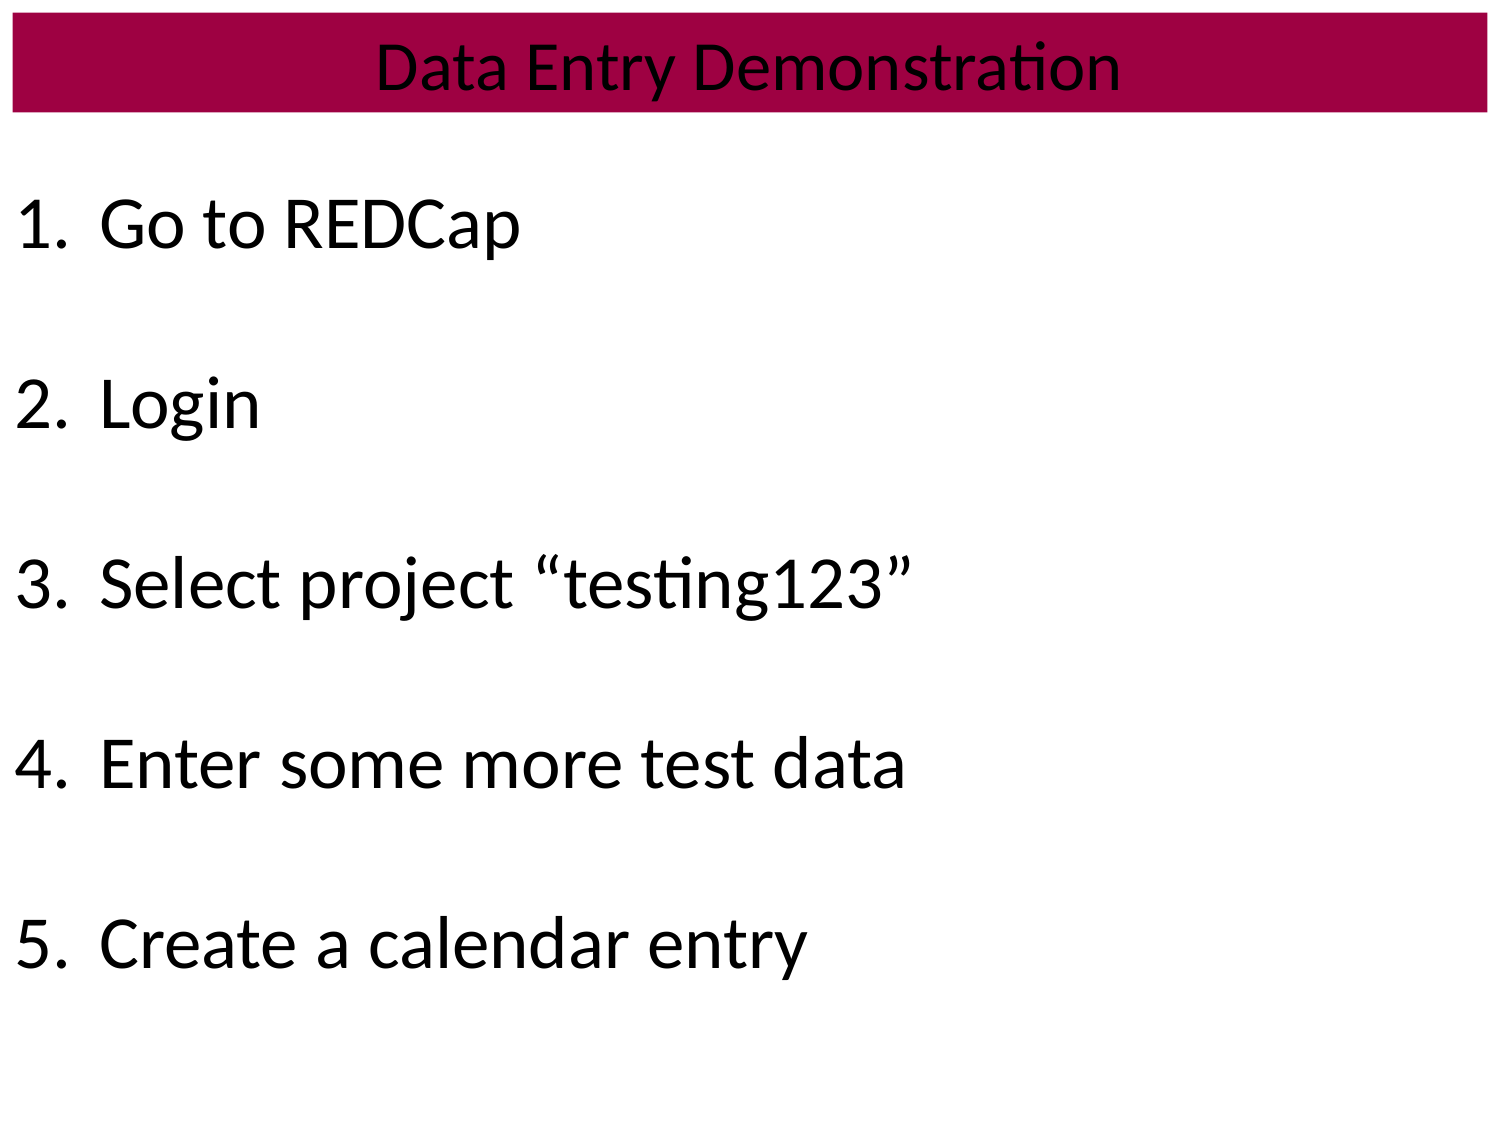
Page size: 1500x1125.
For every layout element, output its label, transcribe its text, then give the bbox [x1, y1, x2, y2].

title Data Entry Demonstration [12, 12, 1488, 113]
text_box Go to REDCap Login Select project “testing123” Enter some more test data Create a calendar entry [0, 165, 1313, 1116]
